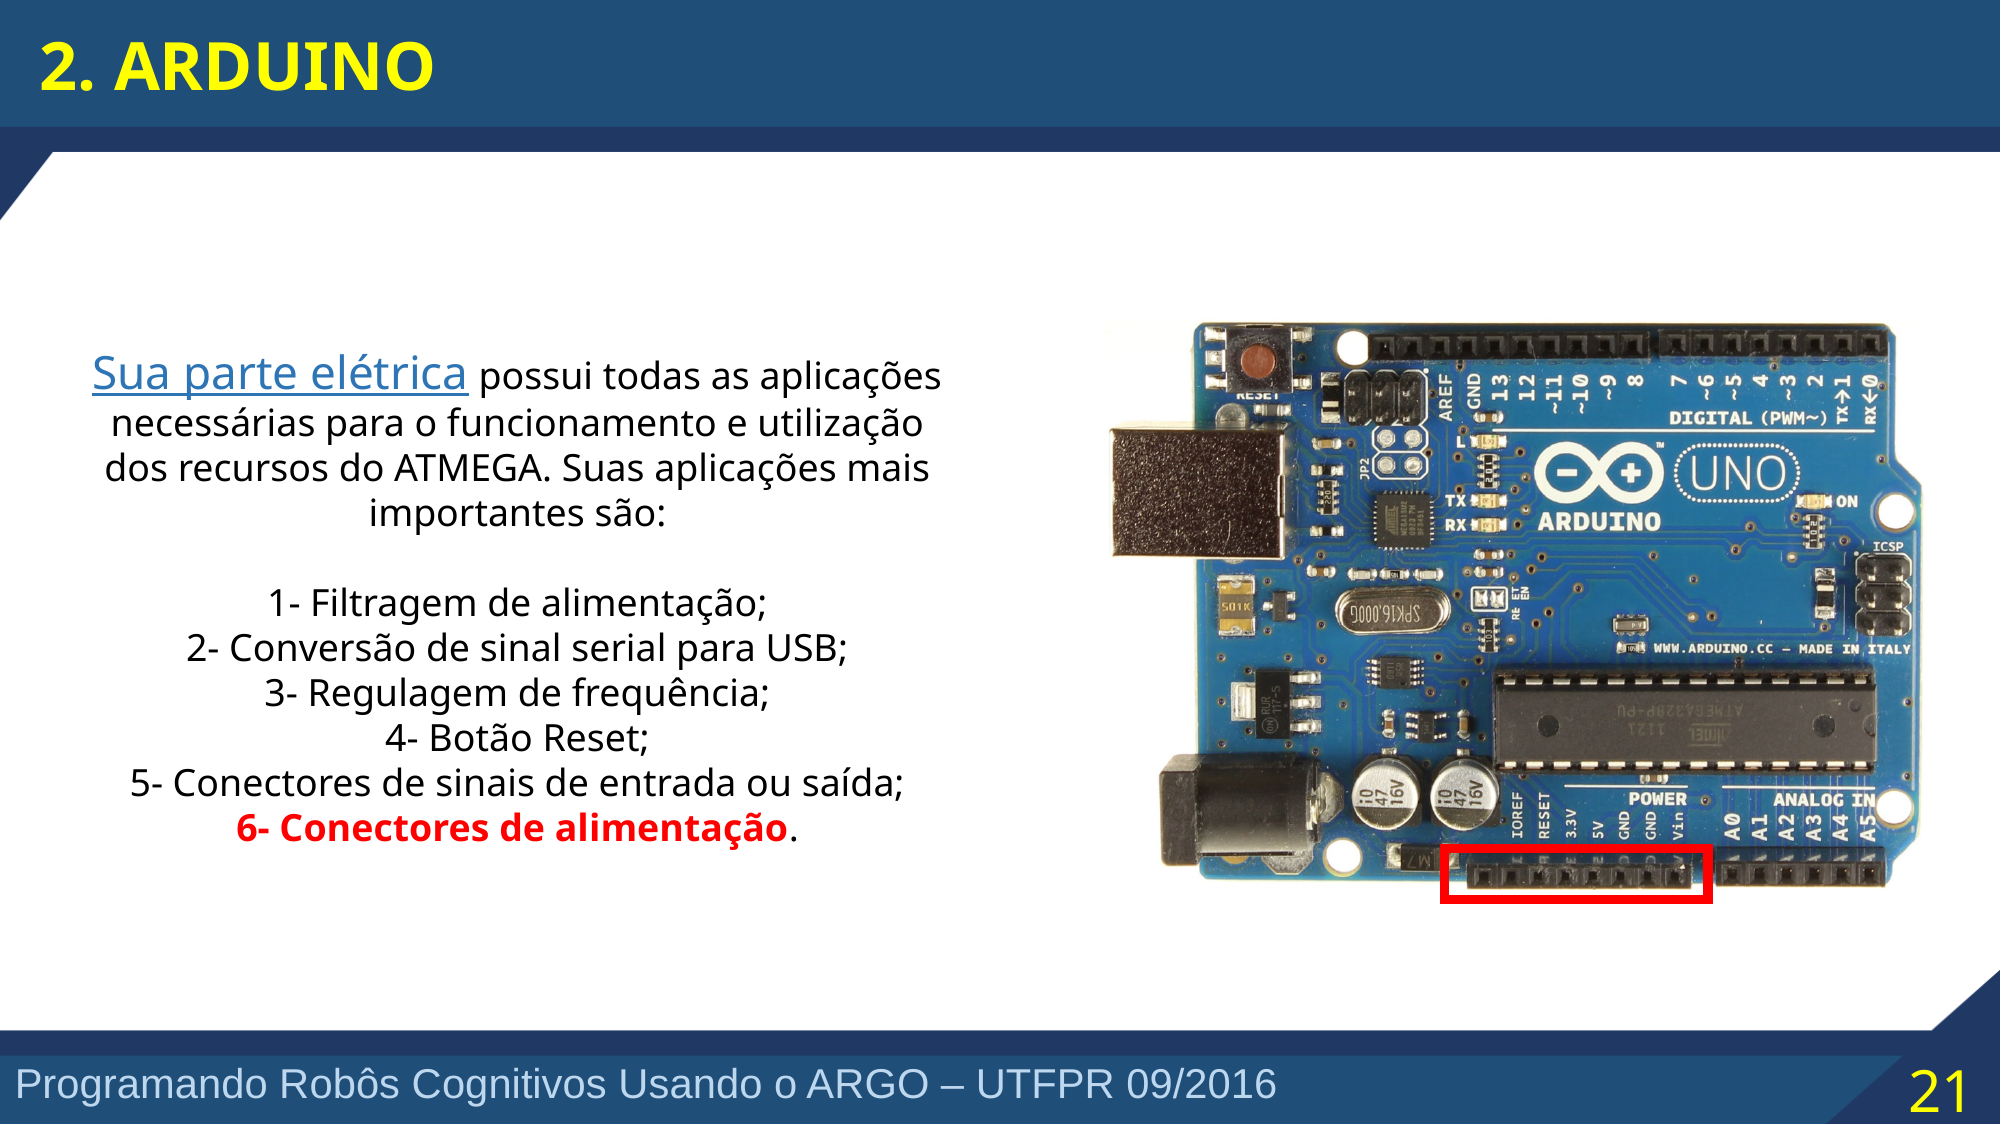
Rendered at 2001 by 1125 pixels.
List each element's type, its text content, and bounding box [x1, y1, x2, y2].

text_box [1443, 890, 1709, 900]
text_box 2. ARDUINO [24, 16, 1506, 112]
picture [0, 0, 2000, 1124]
text_box Sua parte elétrica possui todas as aplicações necessárias para o funcionamento e utilização dos recursos do ATMEGA. Suas aplicações mais importantes são: 1- Filtragem de alimentação; 2- Conversão de sinal serial para USB; 3- Regulagem de frequência; 4- Botão Reset; 5- Conectores de sinais de entrada ou saída; 6- Conectores de alimentação. [60, 336, 975, 856]
